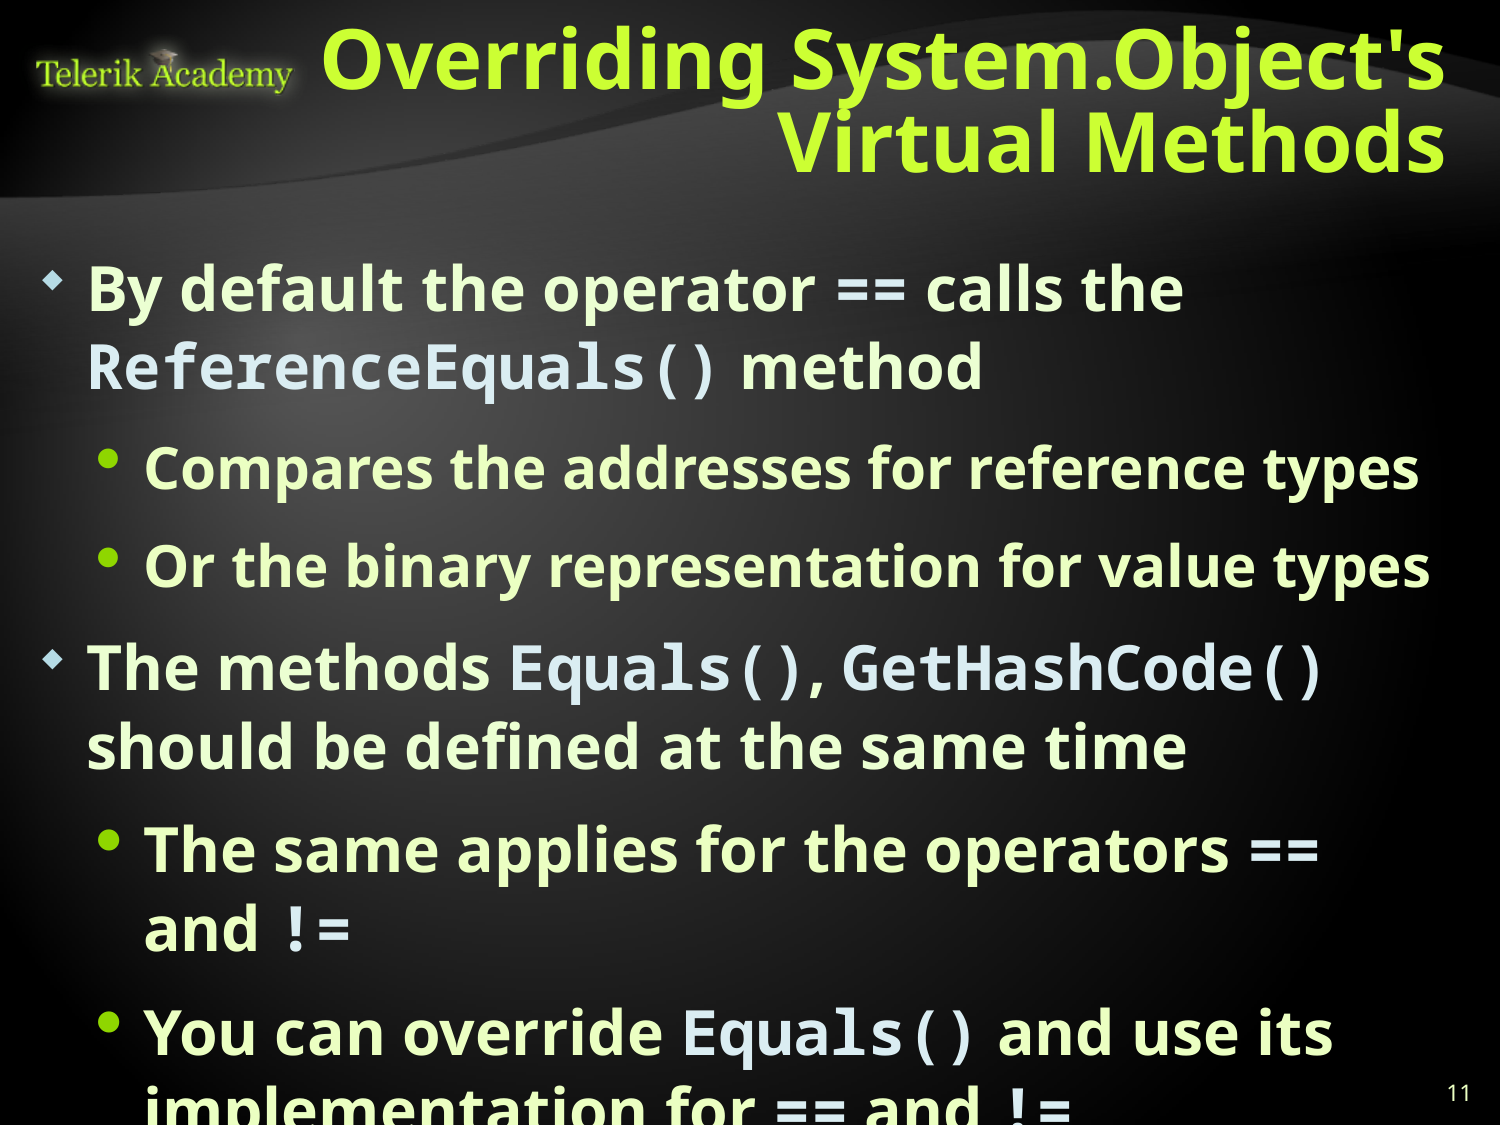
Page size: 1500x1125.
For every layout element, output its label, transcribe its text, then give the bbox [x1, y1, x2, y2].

slide_number 11 [1412, 1074, 1488, 1113]
list By default the operator == calls the ReferenceEquals() method Compares the addresses for reference types Or the binary representation for value types The methods Equals(), GetHashCode() should be defined at the same time The same applies for the operators == and != You can override Equals() and use its implementation for == and != [24, 237, 1463, 1088]
title Overriding System.Object's Virtual Methods [300, 37, 1463, 175]
picture [0, 0, 1500, 1125]
